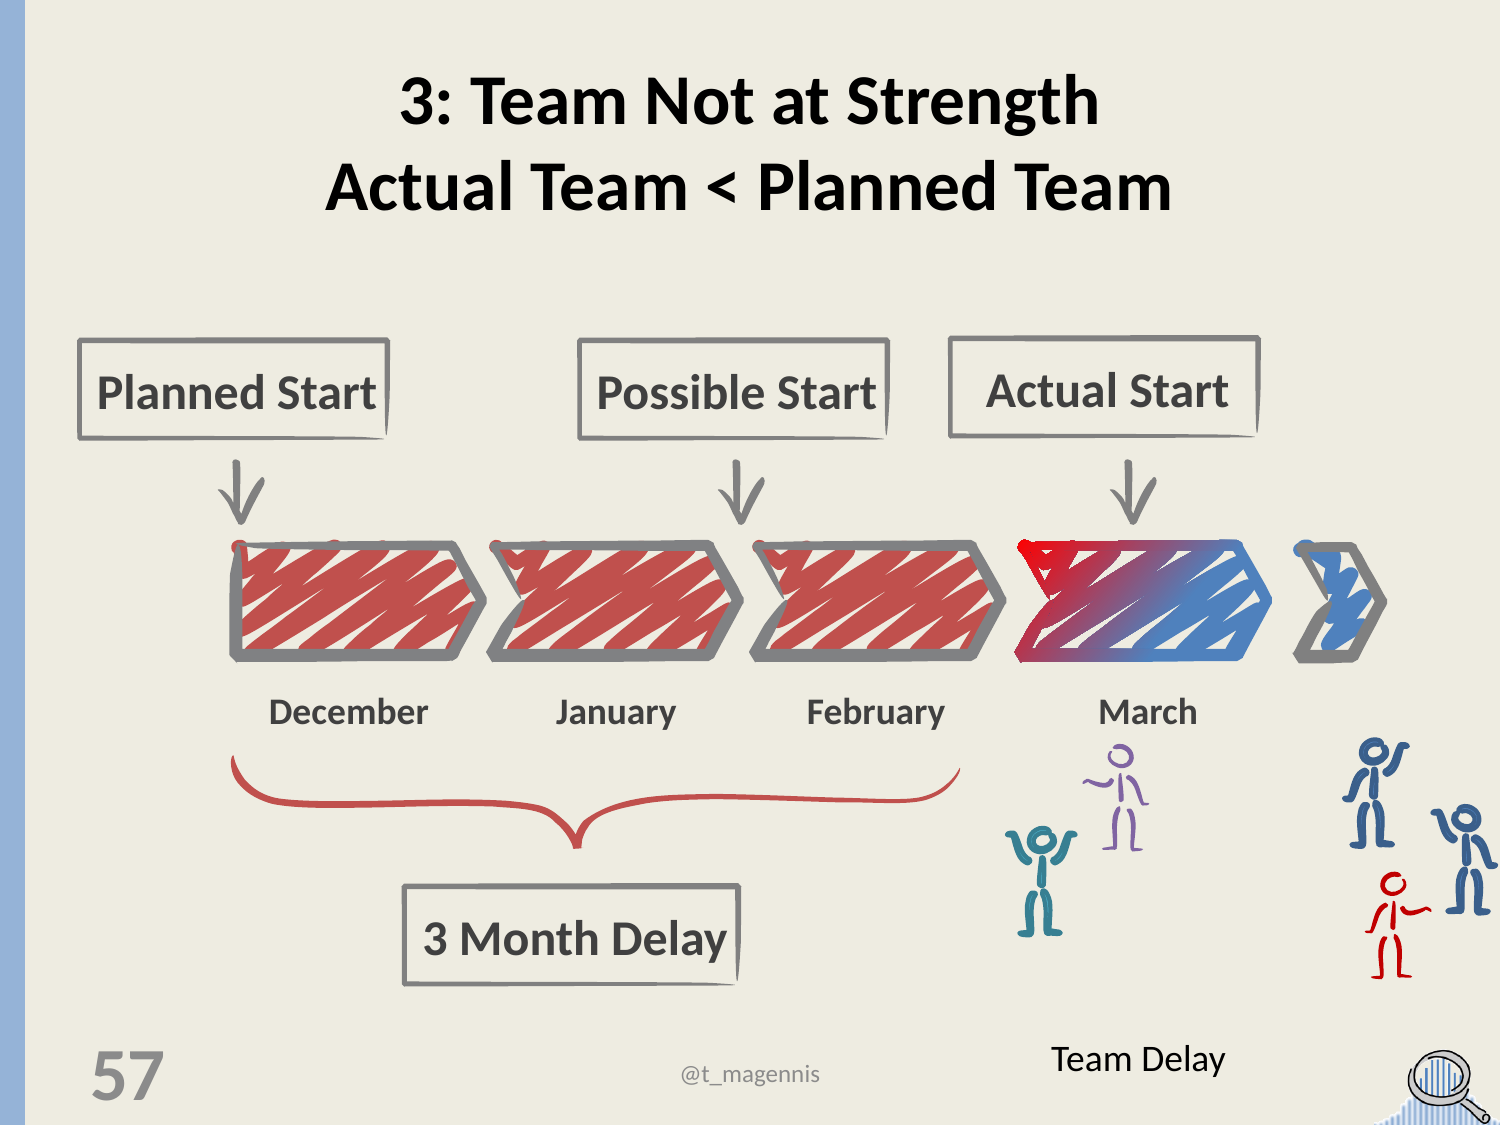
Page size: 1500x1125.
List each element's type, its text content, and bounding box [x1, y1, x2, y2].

text_box January [508, 680, 725, 739]
text_box February [768, 680, 984, 739]
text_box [1082, 741, 1151, 854]
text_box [1343, 737, 1409, 849]
footer @t_magennis [512, 1042, 988, 1103]
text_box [485, 537, 744, 672]
text_box Planned Start [76, 337, 391, 442]
text_box Possible Start [576, 337, 891, 442]
text_box [230, 755, 961, 849]
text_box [1431, 804, 1498, 916]
text_box March [1040, 680, 1256, 739]
title 3: Team Not at Strength Actual Team < Planned Team [75, 45, 1425, 233]
picture [1374, 1046, 1500, 1125]
text_box [717, 459, 765, 525]
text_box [1287, 537, 1388, 666]
slide_number 57 [75, 1040, 425, 1100]
text_box December [241, 679, 457, 739]
text_box 3 Month Delay [401, 883, 742, 987]
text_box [748, 537, 1007, 672]
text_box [1005, 825, 1077, 938]
text_box [1109, 459, 1157, 525]
text_box Team Delay [1036, 1026, 1241, 1087]
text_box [1014, 537, 1273, 672]
text_box [217, 459, 265, 525]
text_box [1363, 869, 1432, 981]
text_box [227, 538, 483, 669]
text_box Actual Start [947, 335, 1262, 439]
